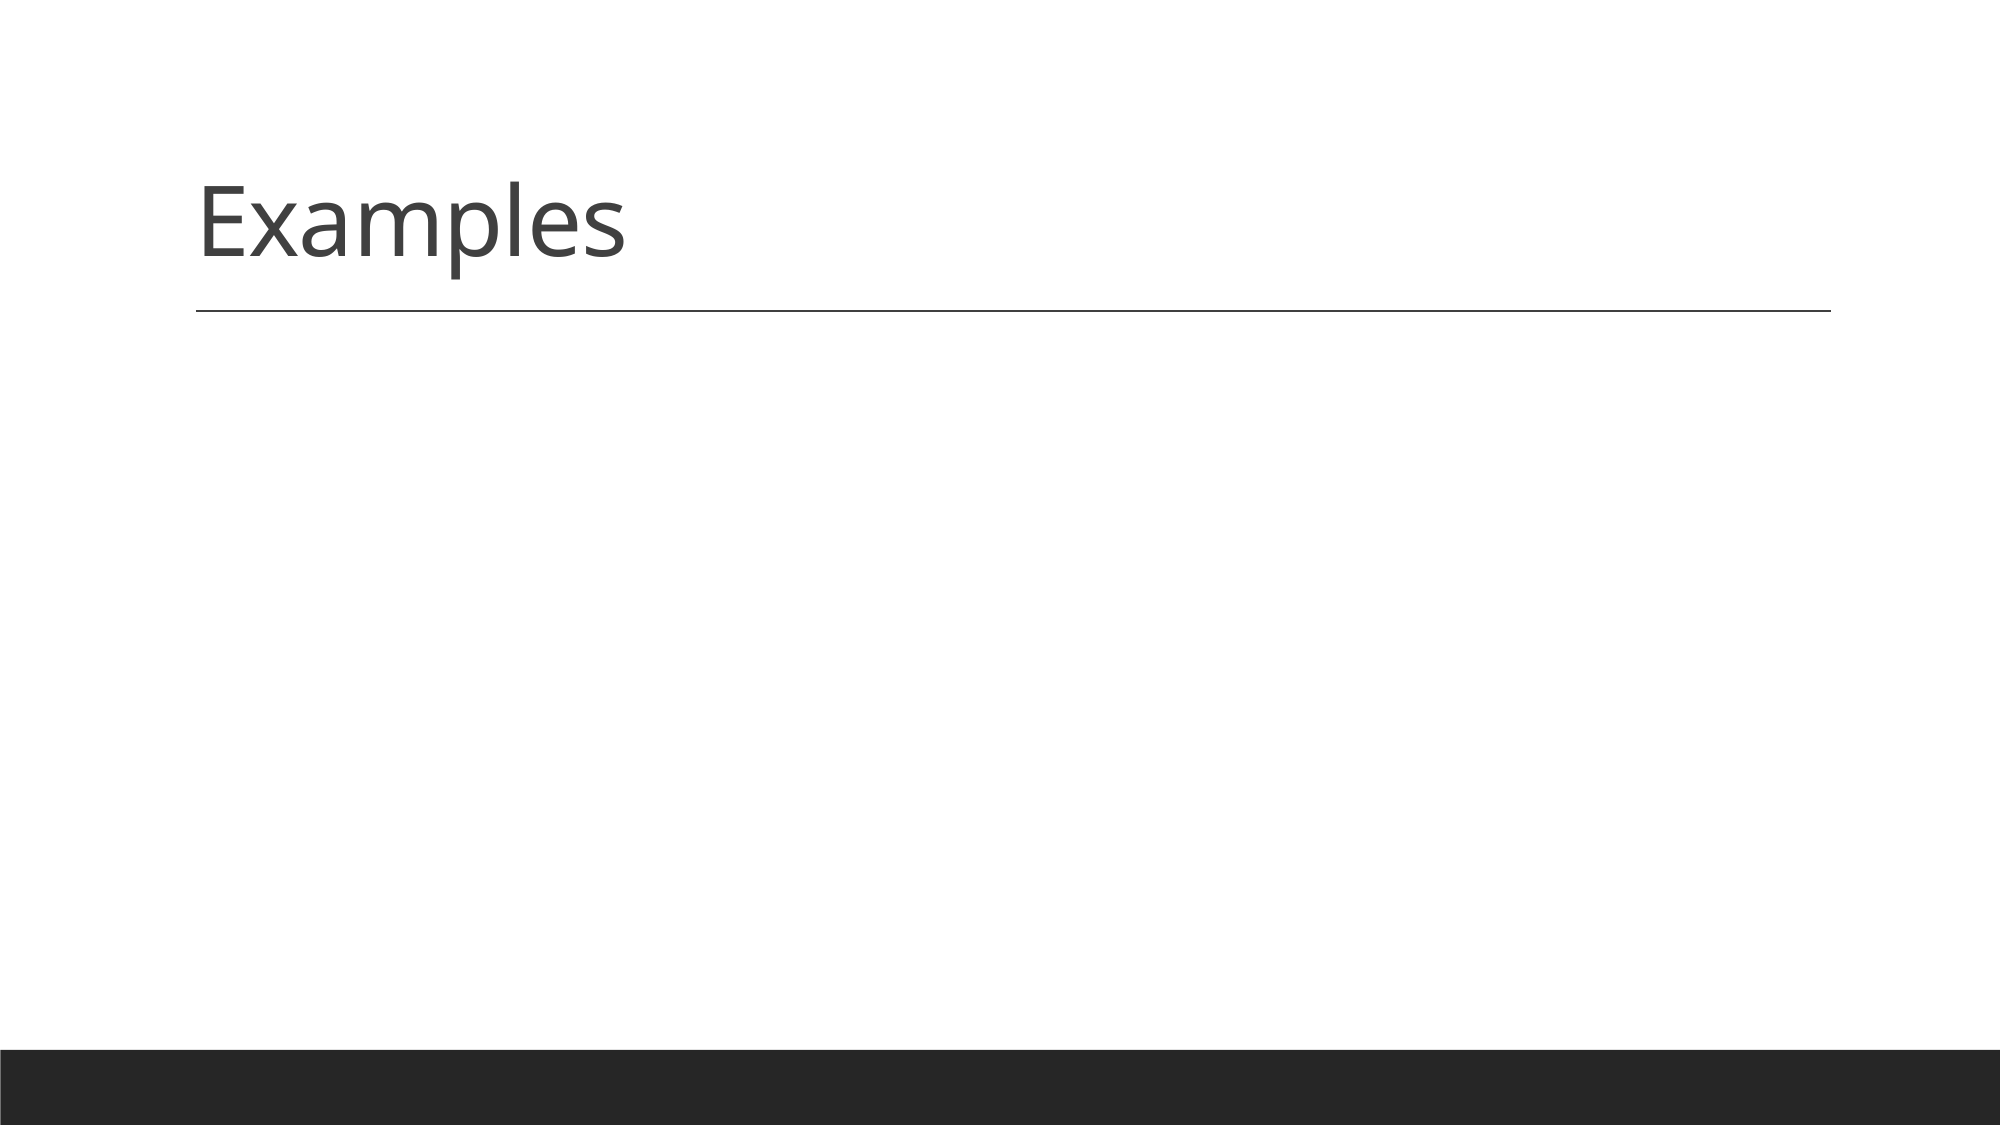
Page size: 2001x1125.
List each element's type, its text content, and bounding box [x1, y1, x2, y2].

title Examples [180, 47, 1830, 285]
